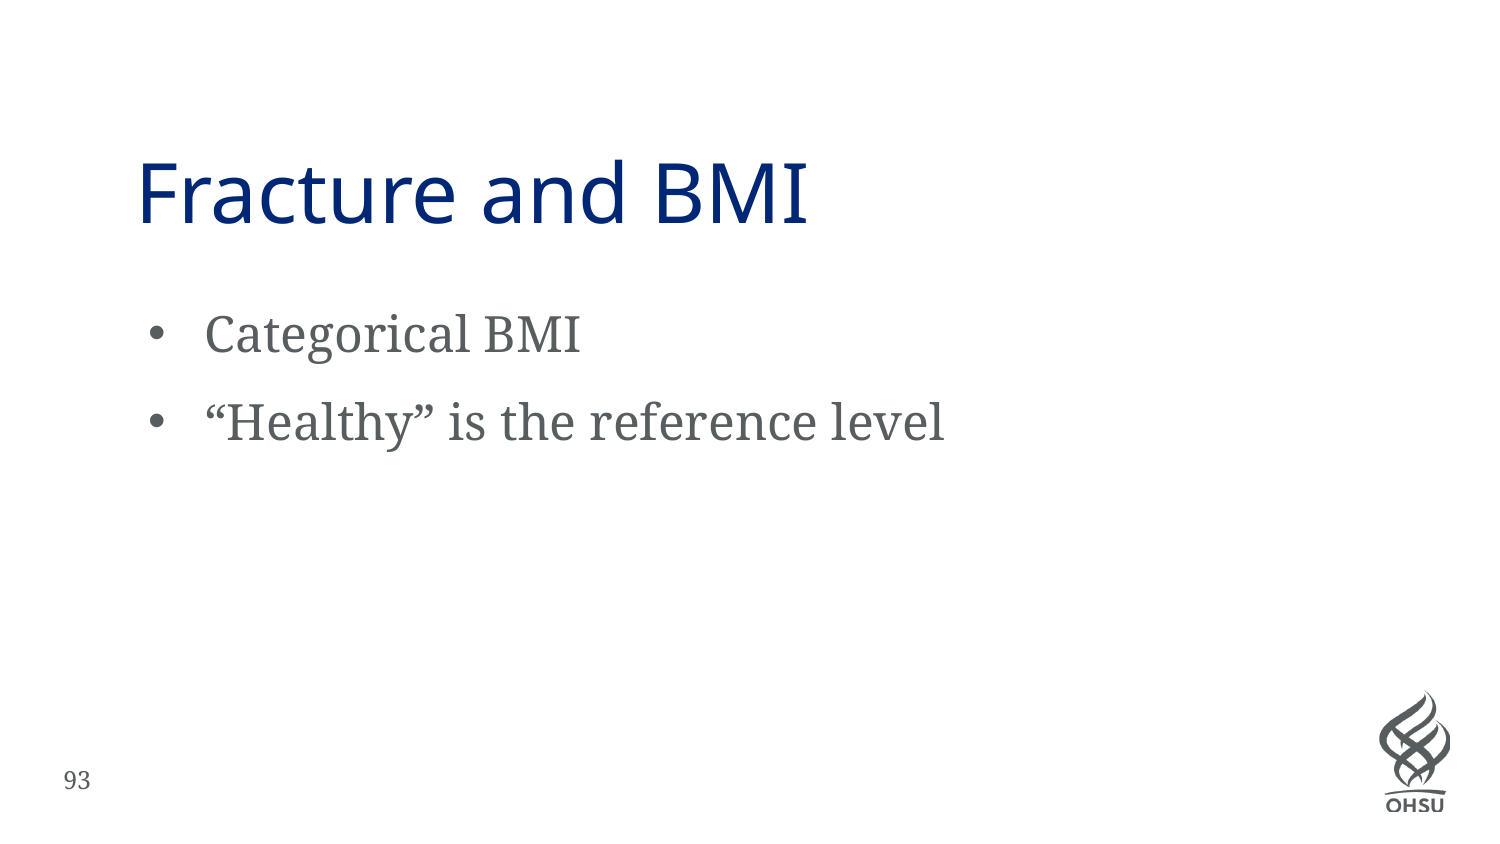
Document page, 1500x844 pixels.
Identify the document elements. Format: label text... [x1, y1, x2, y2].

list Categorical BMI “Healthy” is the reference level [133, 276, 1369, 639]
title Fracture and BMI [120, 120, 1356, 261]
